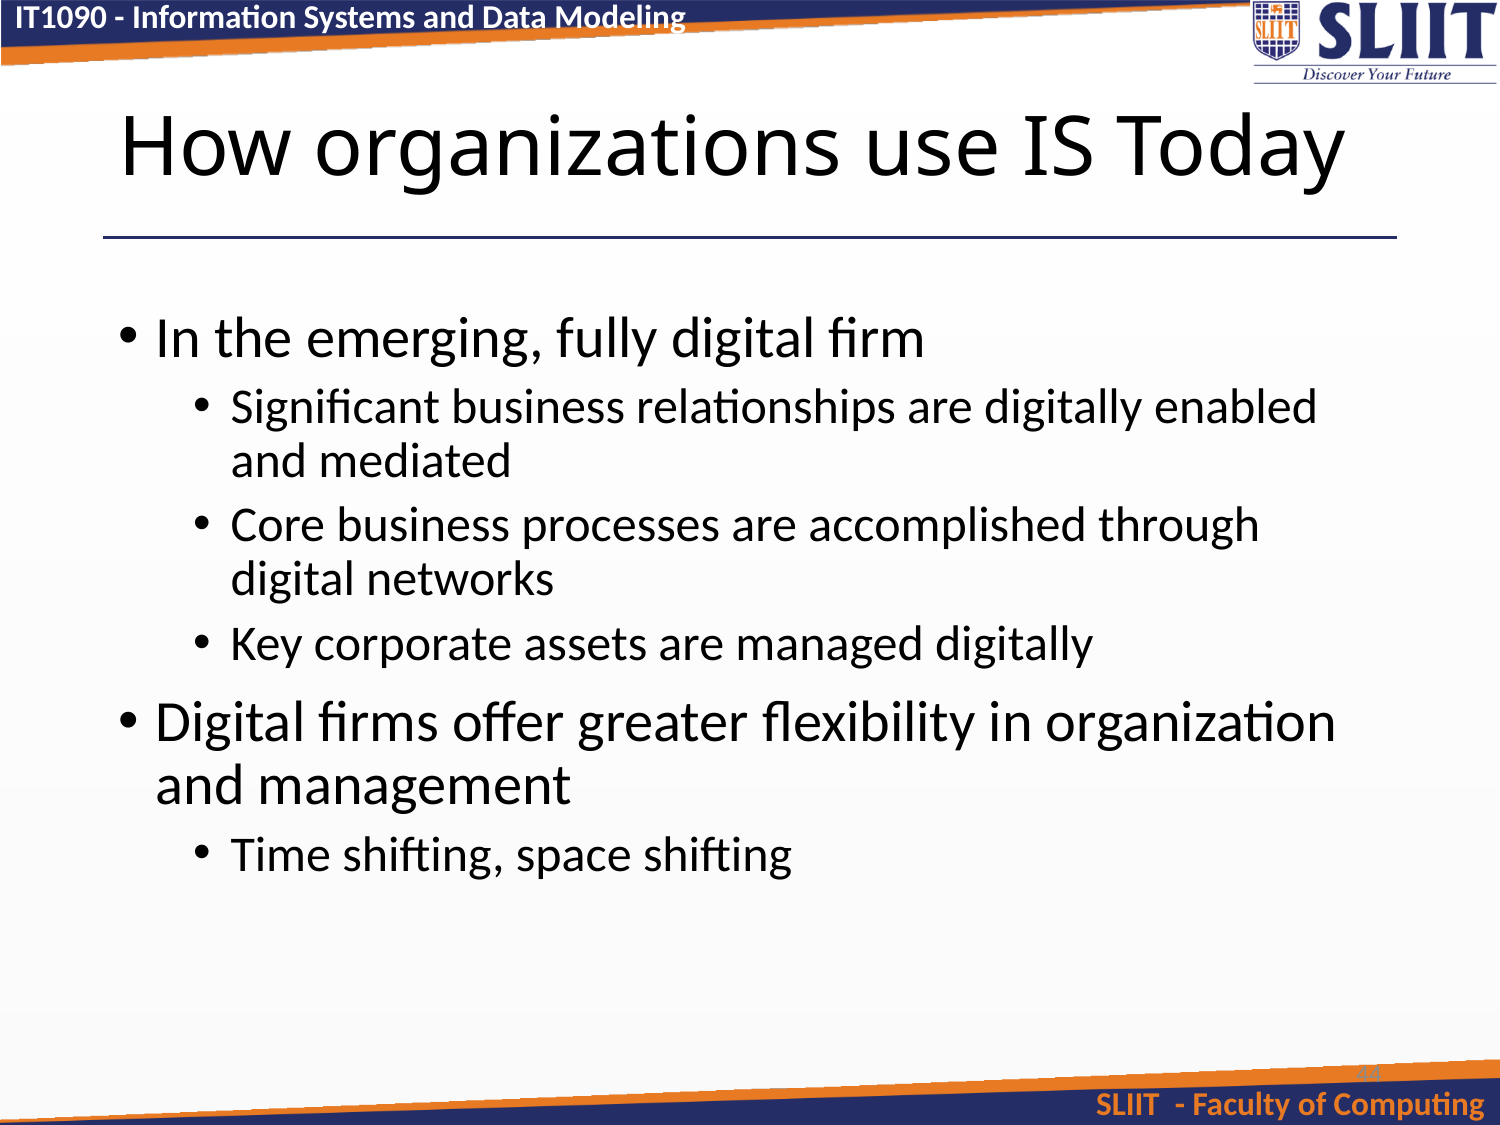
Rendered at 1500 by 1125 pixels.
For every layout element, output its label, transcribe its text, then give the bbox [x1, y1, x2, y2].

picture [0, 1050, 1500, 1125]
picture [1243, 1103, 1249, 1112]
picture [1250, 0, 1500, 84]
picture [1356, 1103, 1364, 1112]
picture [2, 2, 1249, 75]
list In the emerging, fully digital firm Significant business relationships are digitally enabled and mediated Core business processes are accomplished through digital networks Key corporate assets are managed digitally Digital firms offer greater flexibility in organization and management Time shifting, space shifting [103, 299, 1397, 1014]
picture [1302, 1103, 1310, 1112]
title How organizations use IS Today [103, 59, 1397, 238]
slide_number 44 [1059, 1042, 1397, 1103]
